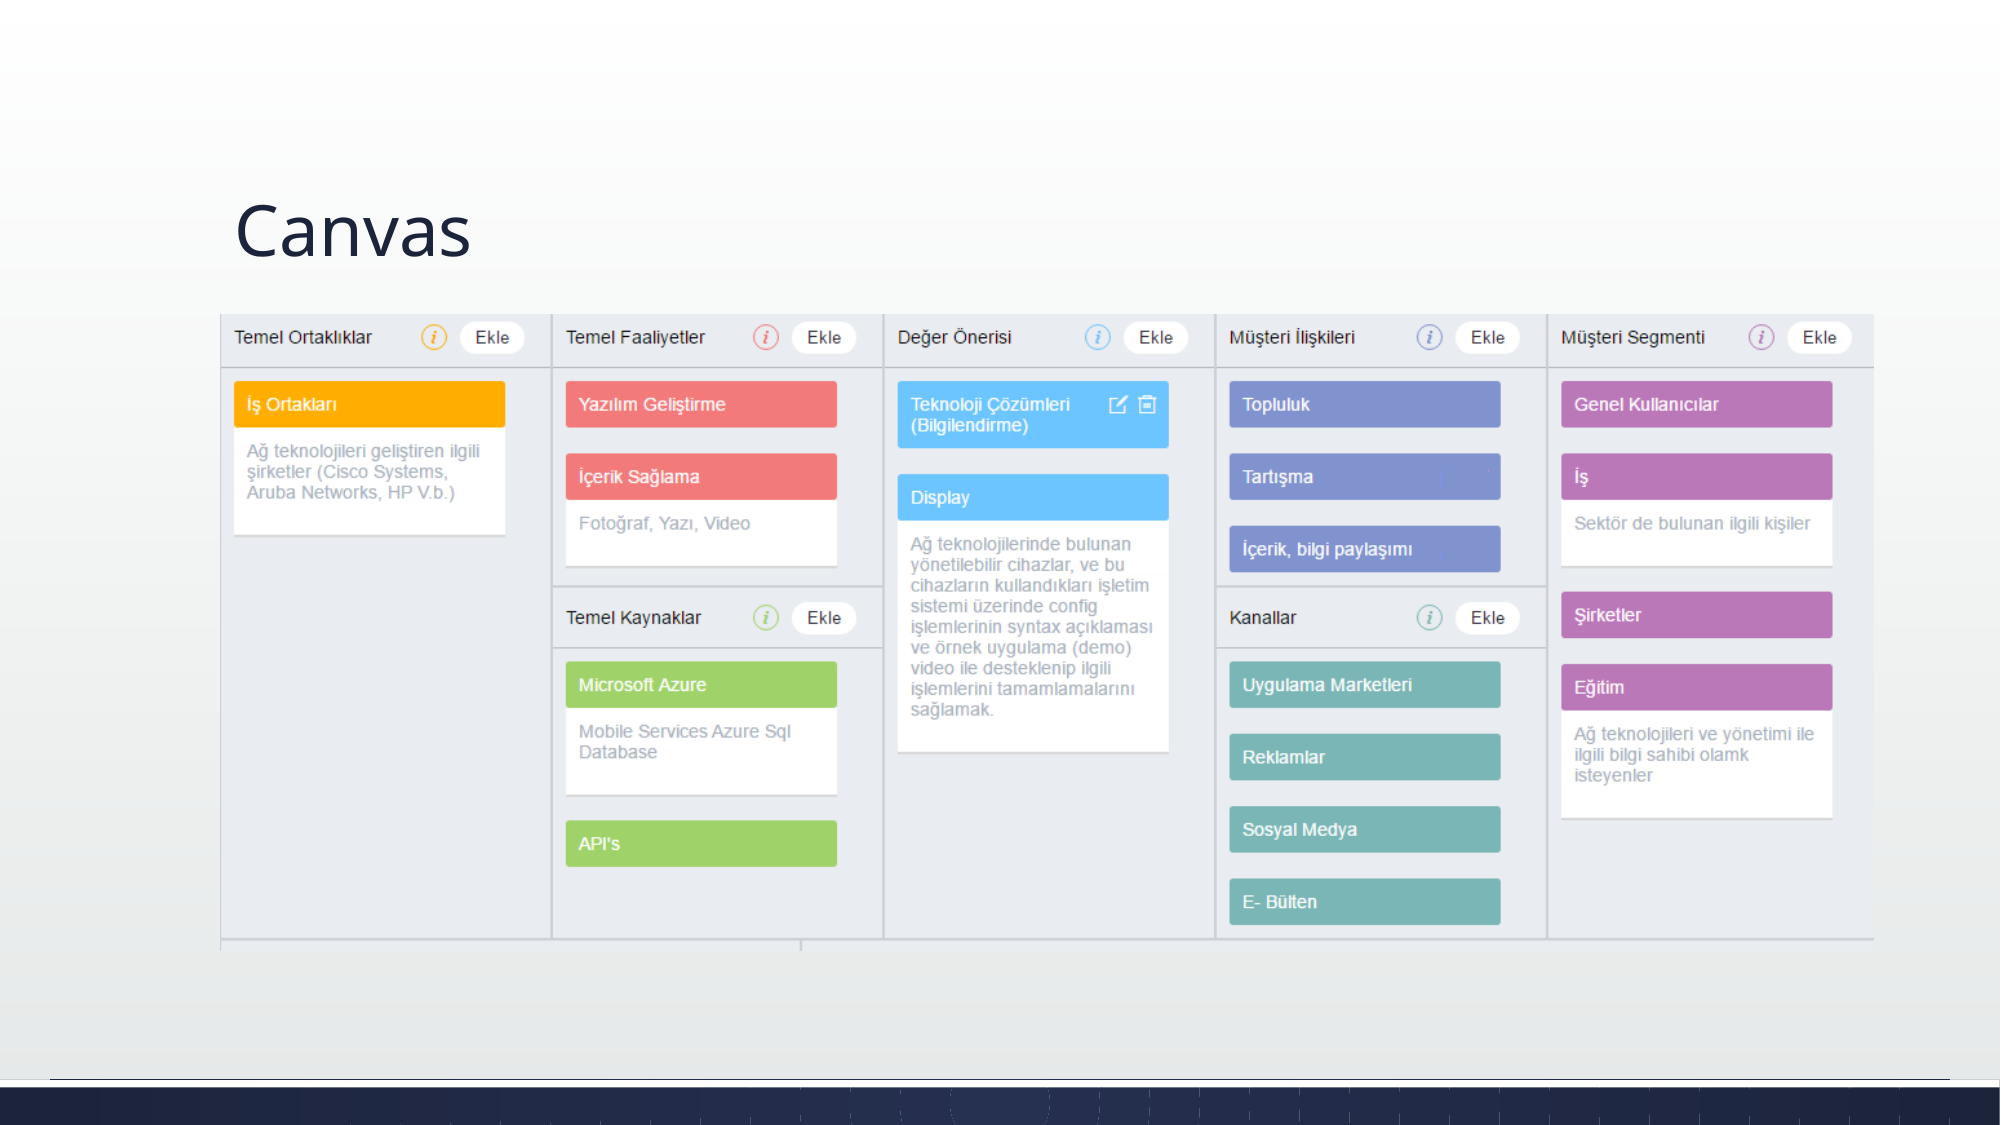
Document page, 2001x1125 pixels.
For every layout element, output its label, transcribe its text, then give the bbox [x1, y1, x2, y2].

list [219, 314, 1874, 951]
title Canvas [219, 76, 1780, 279]
